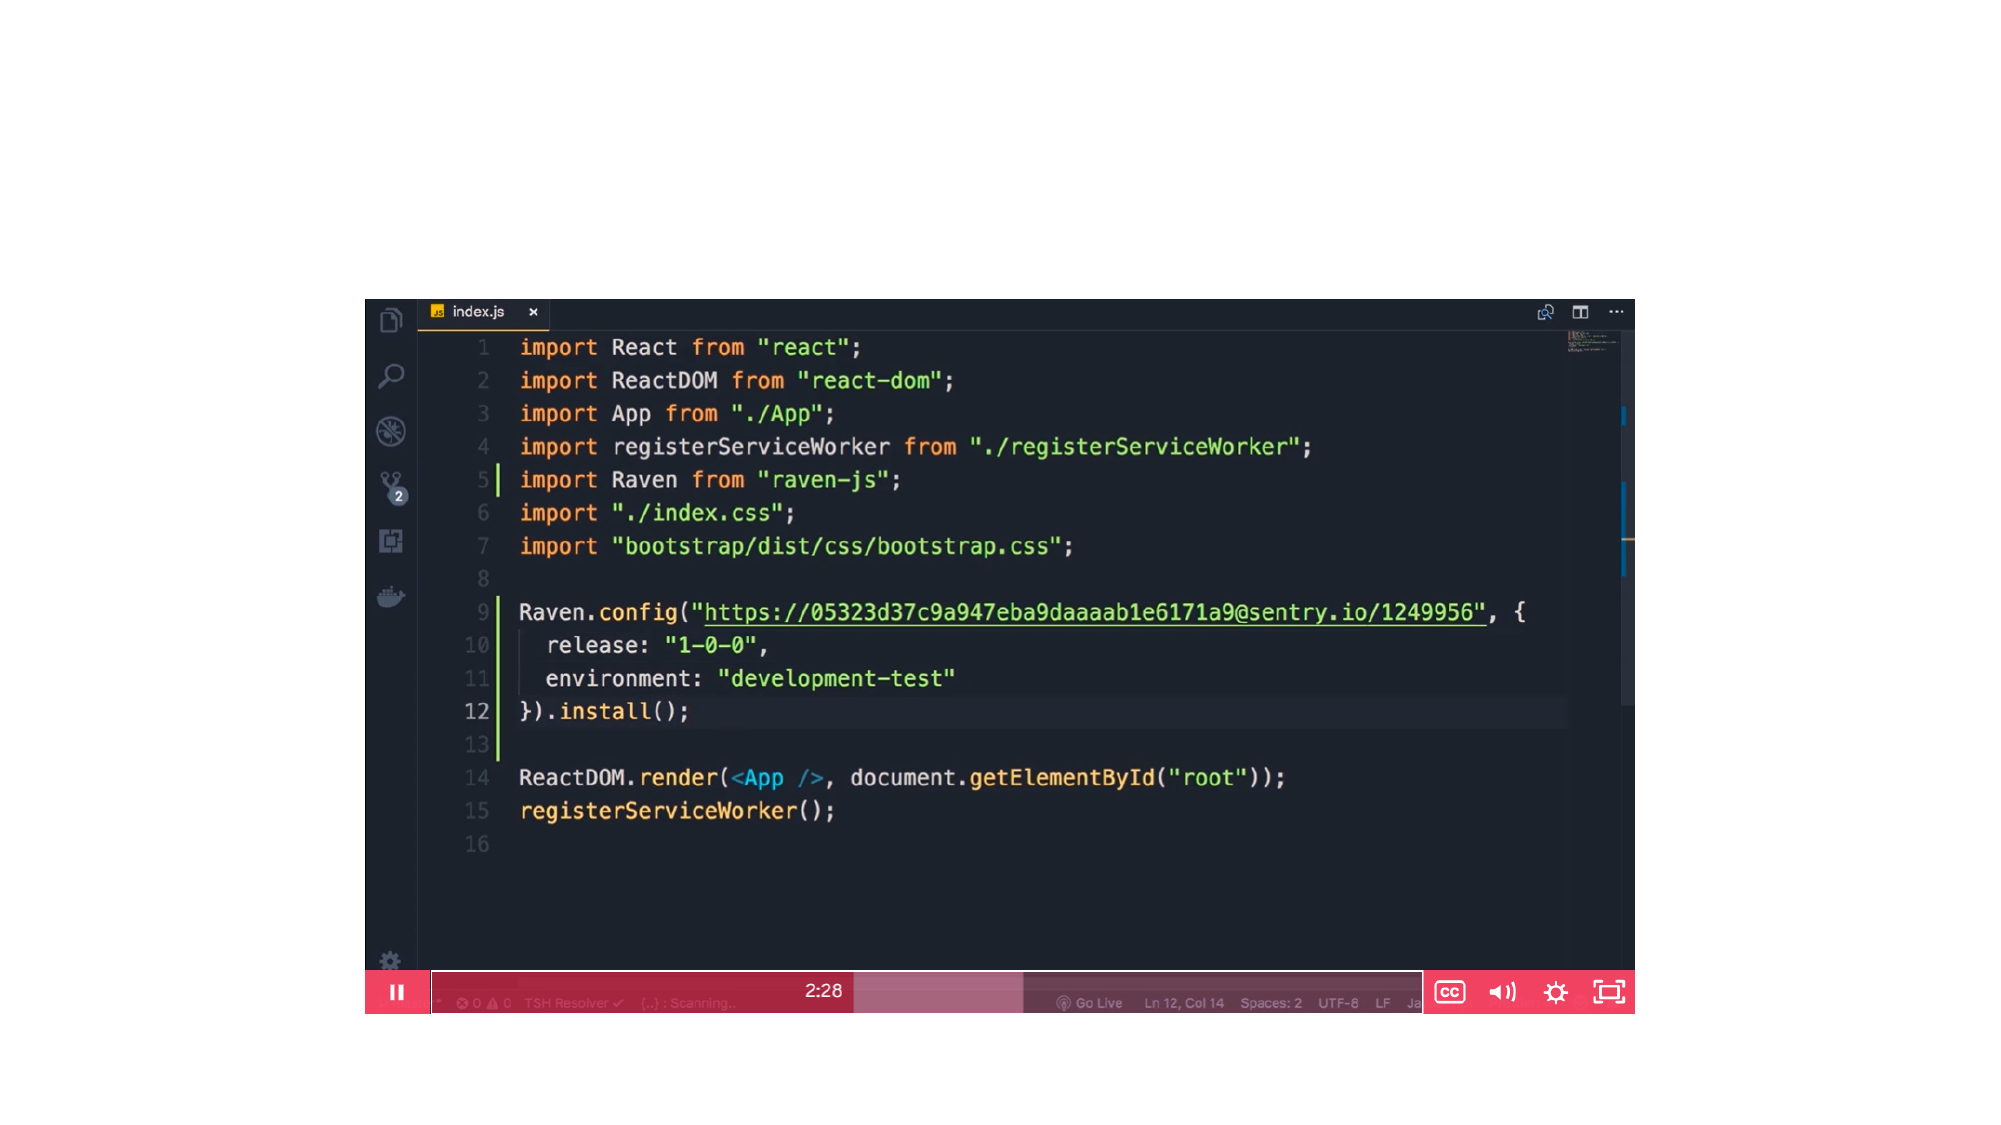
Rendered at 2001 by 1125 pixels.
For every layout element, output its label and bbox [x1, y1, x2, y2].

list [365, 299, 1635, 1014]
